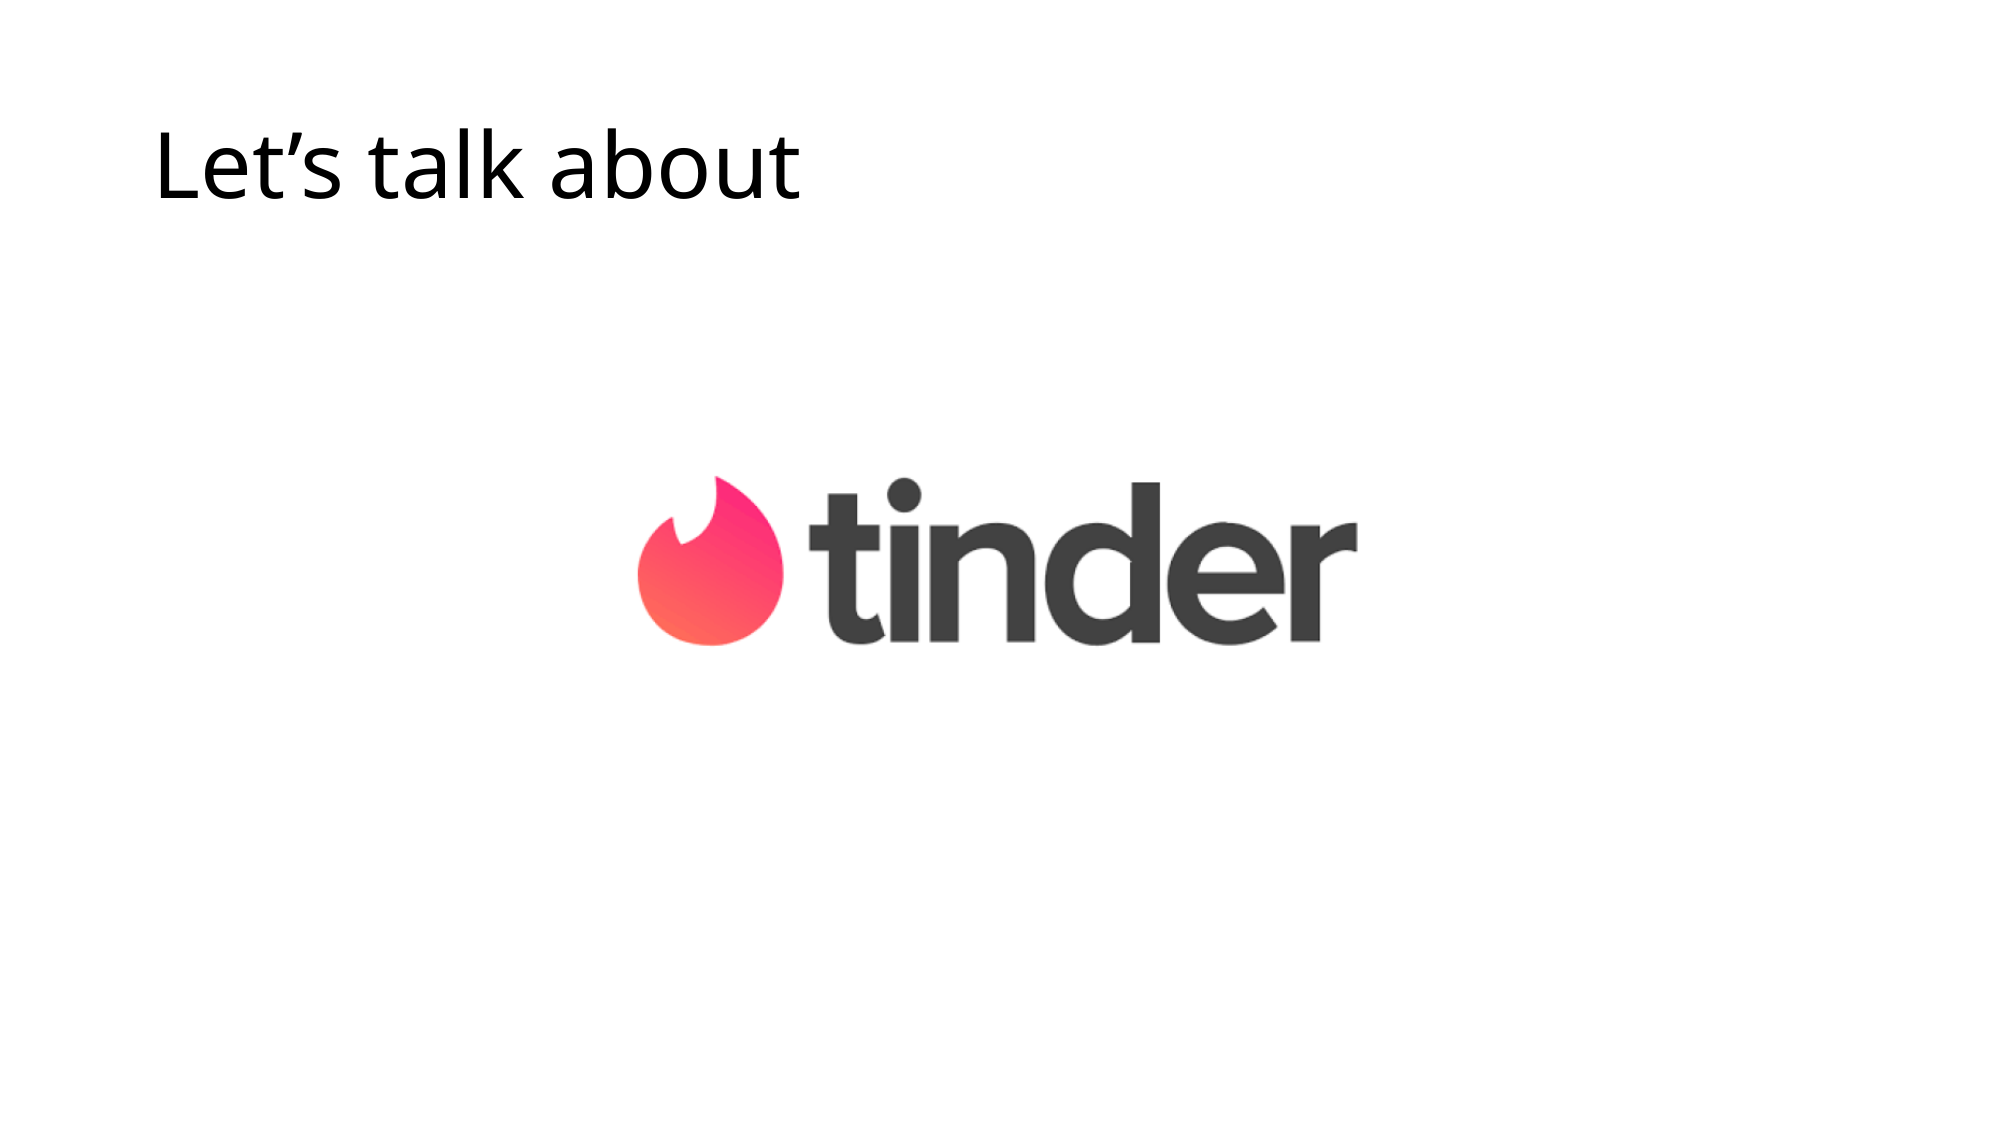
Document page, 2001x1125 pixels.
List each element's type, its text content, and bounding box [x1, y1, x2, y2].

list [365, 205, 1635, 920]
title Let’s talk about [137, 59, 1863, 278]
